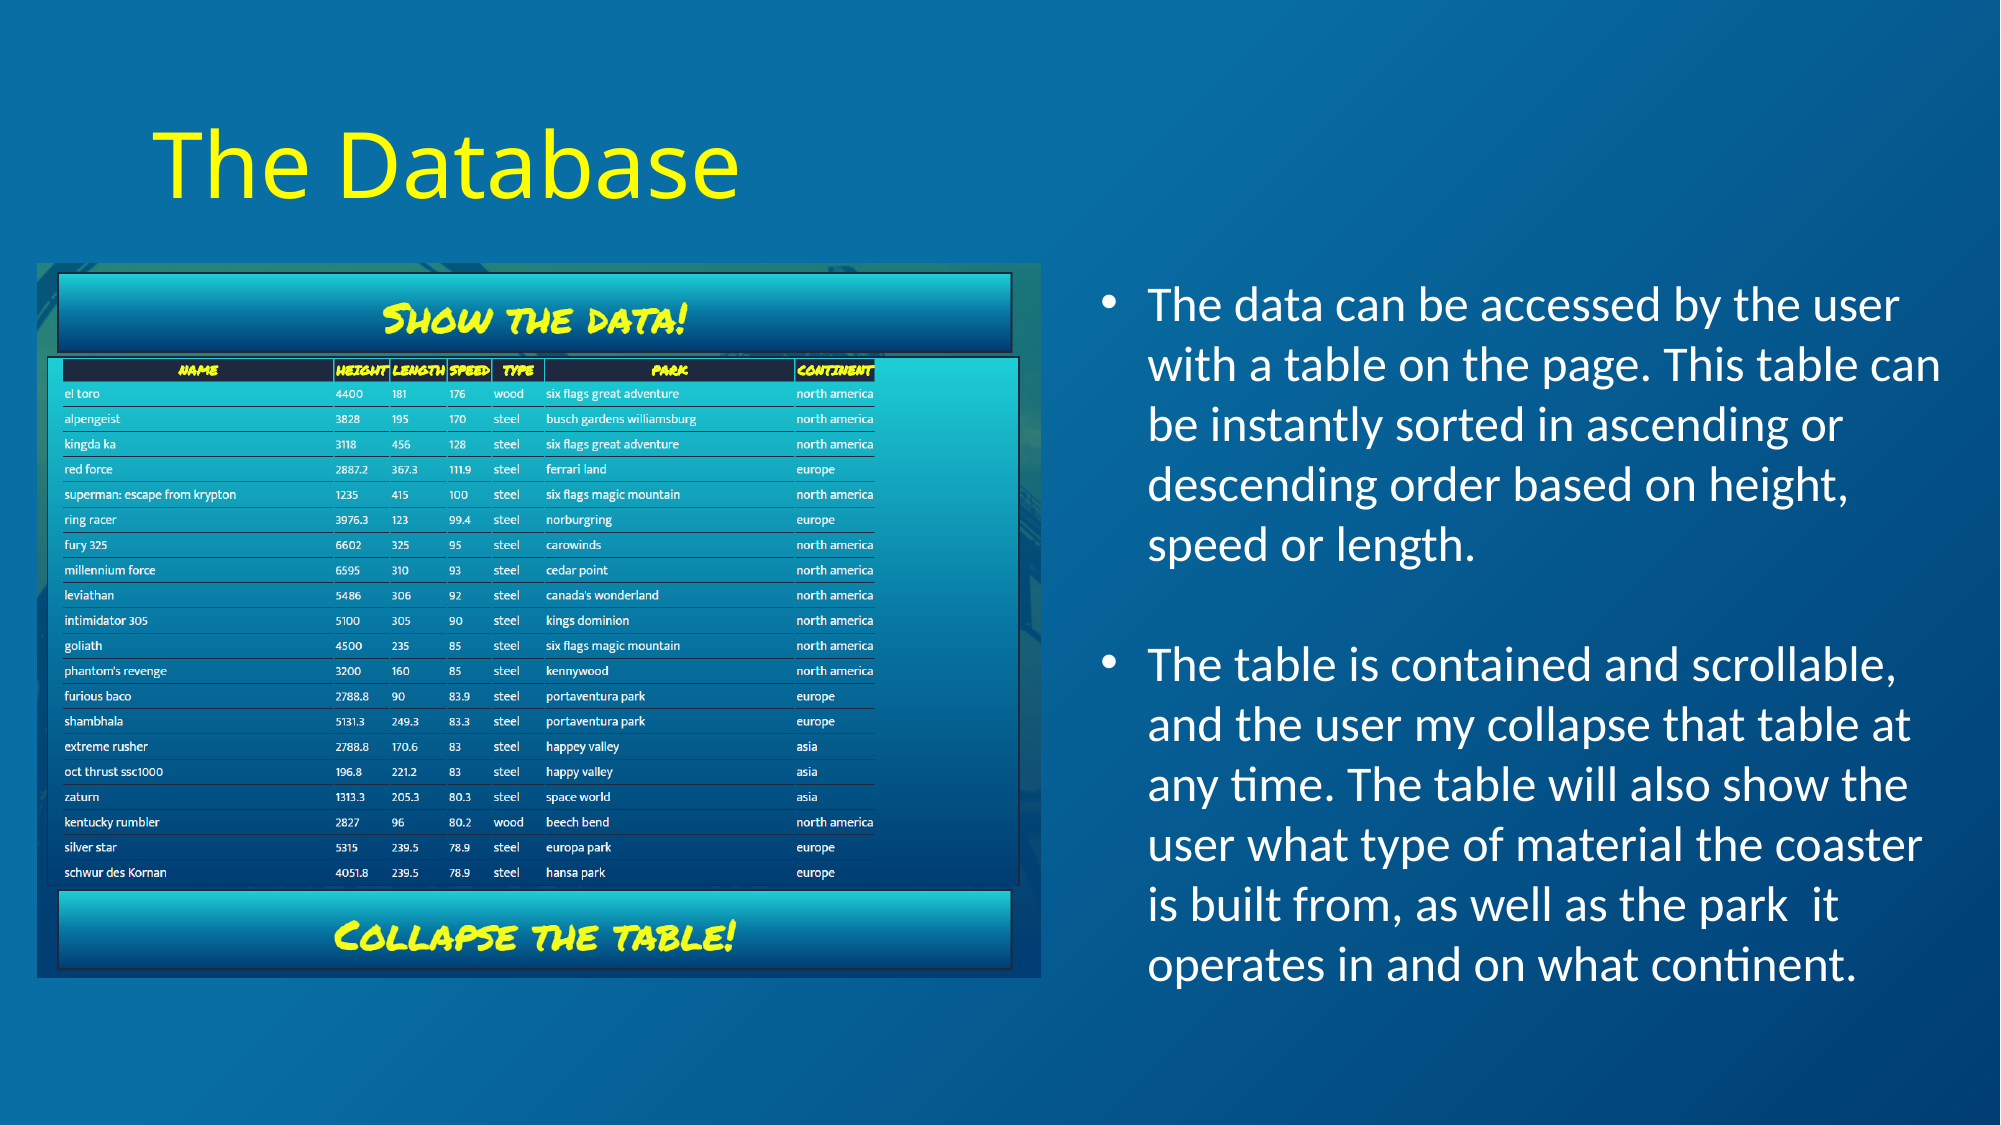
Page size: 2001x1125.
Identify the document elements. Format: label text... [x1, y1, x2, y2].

text_box The data can be accessed by the user with a table on the page. This table can be instantly sorted in ascending or descending order based on height, speed or length. The table is contained and scrollable, and the user my collapse that table at any time. The table will also show the user what type of material the coaster is built from, as well as the park it operates in and on what continent. [1085, 263, 1963, 1044]
title The Database [137, 59, 1863, 278]
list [37, 263, 1041, 978]
